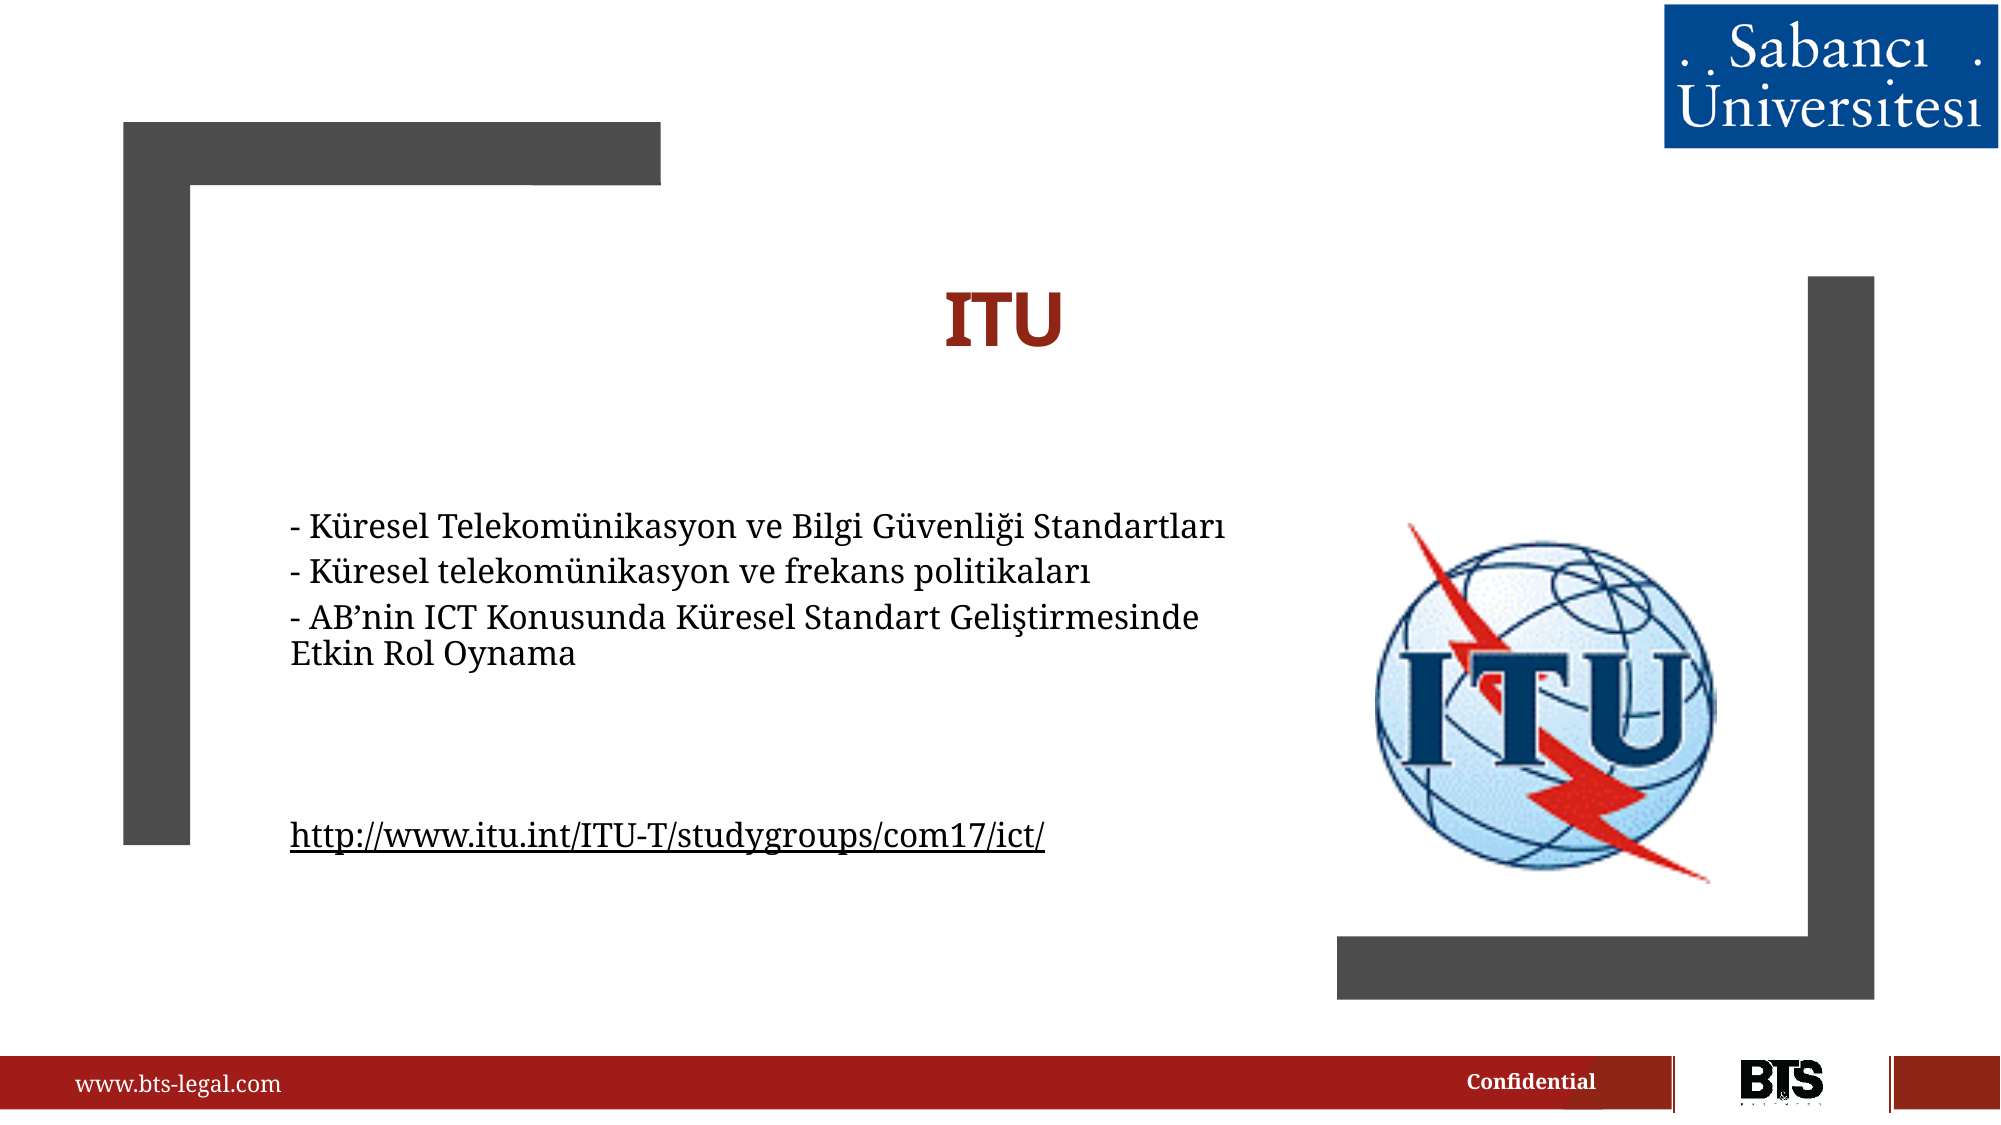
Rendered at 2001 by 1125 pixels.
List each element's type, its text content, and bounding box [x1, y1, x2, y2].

picture [1662, 2, 2000, 150]
title ITU [257, 258, 1755, 476]
list - Küresel Telekomünikasyon ve Bilgi Güvenliği Standartları - Küresel telekomünikasyon ve frekans politikaları - AB’nin ICT Konusunda Küresel Standart Geliştirmesinde Etkin Rol Oynama http://www.itu.int/ITU-T/studygroups/com17/ict/ [257, 501, 1253, 902]
text_box [123, 122, 661, 846]
picture [1741, 1055, 1823, 1110]
text_box [1337, 276, 1875, 1000]
picture [1375, 523, 1717, 884]
